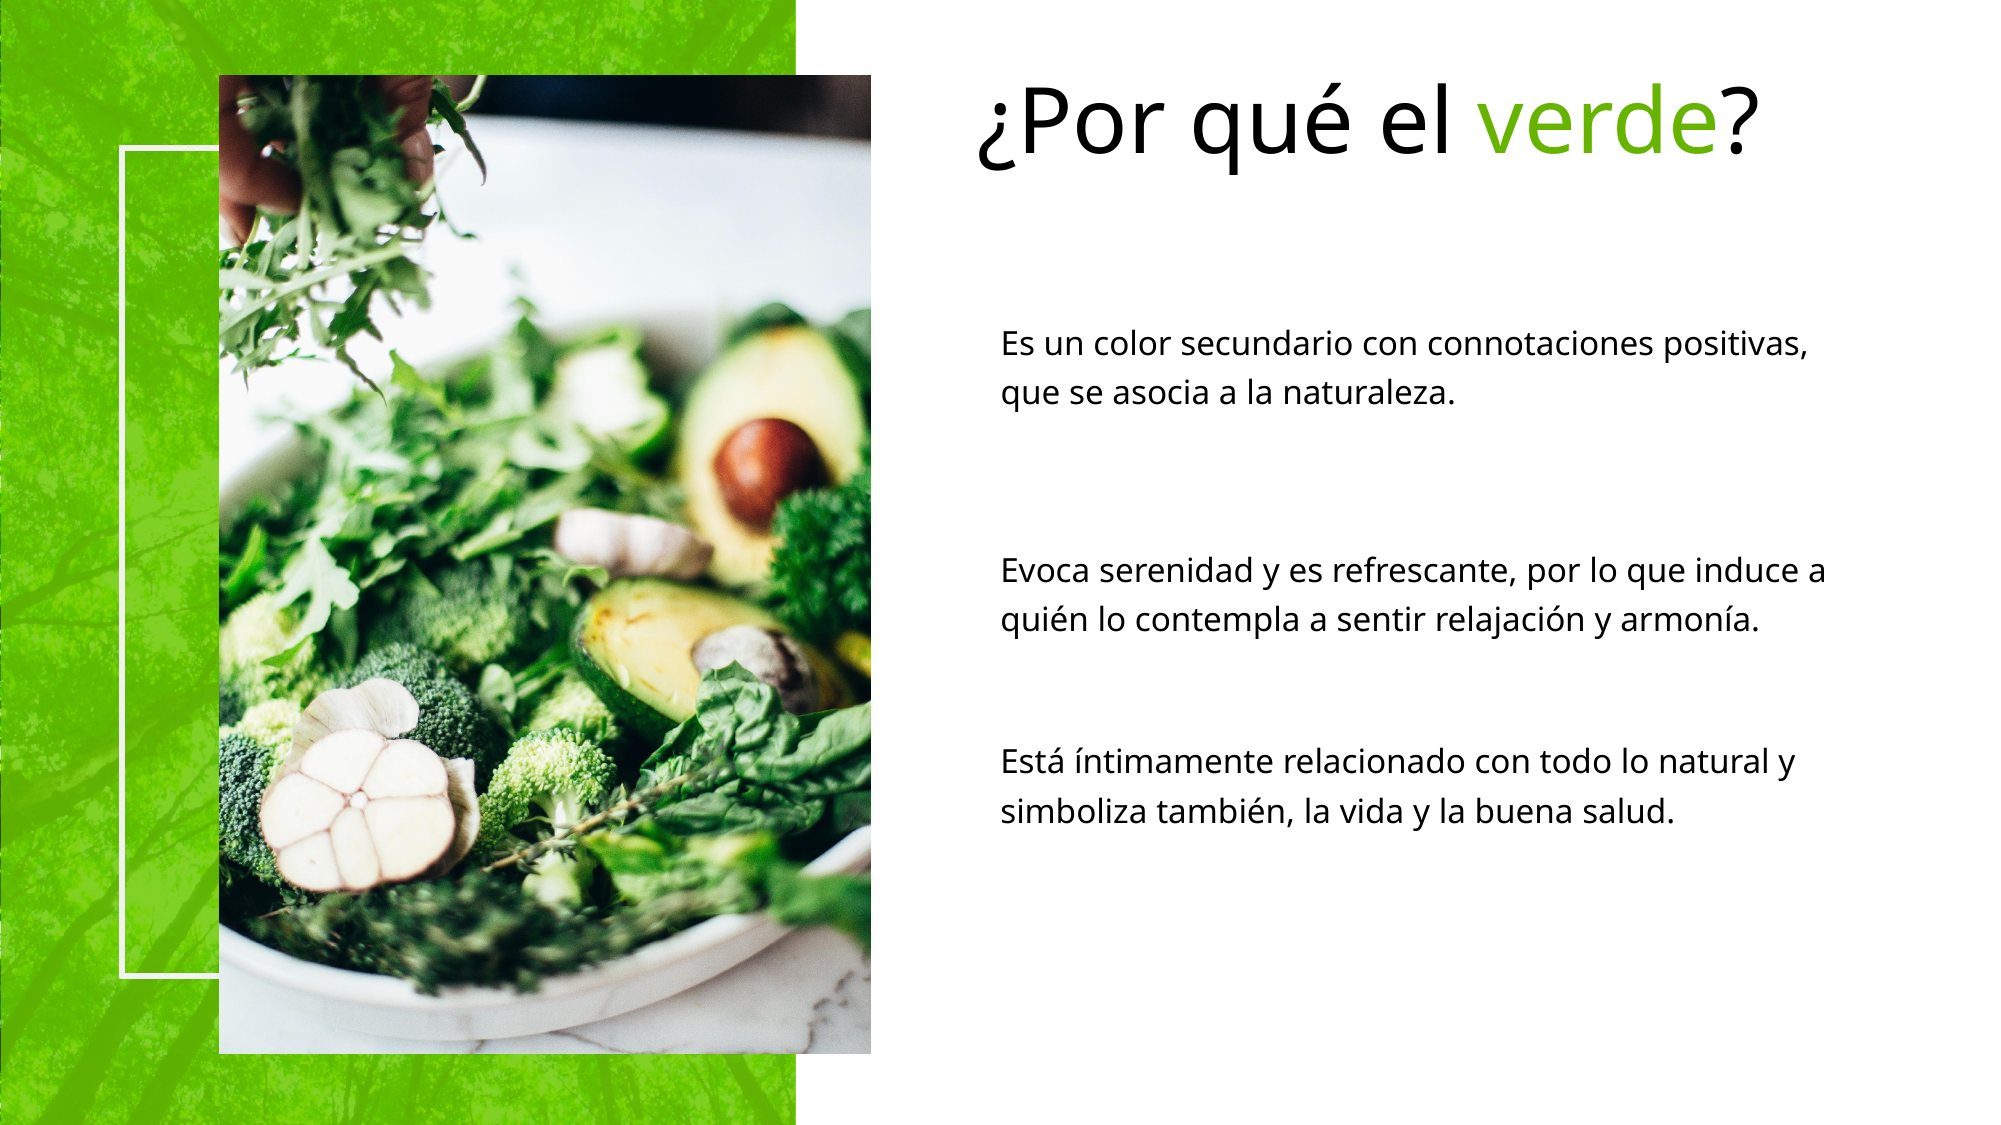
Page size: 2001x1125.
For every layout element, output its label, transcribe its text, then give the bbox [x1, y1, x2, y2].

picture [218, 75, 872, 1054]
list Es un color secundario con connotaciones positivas, que se asocia a la naturaleza. [985, 304, 1835, 492]
text_box Evoca serenidad y es refrescante, por lo que induce a quién lo contempla a sentir relajación y armonía. Está íntimamente relacionado con todo lo natural y simboliza también, la vida y la buena salud. [985, 531, 1936, 895]
title ¿Por qué el verde? [962, 60, 1975, 187]
text_box [122, 147, 213, 976]
